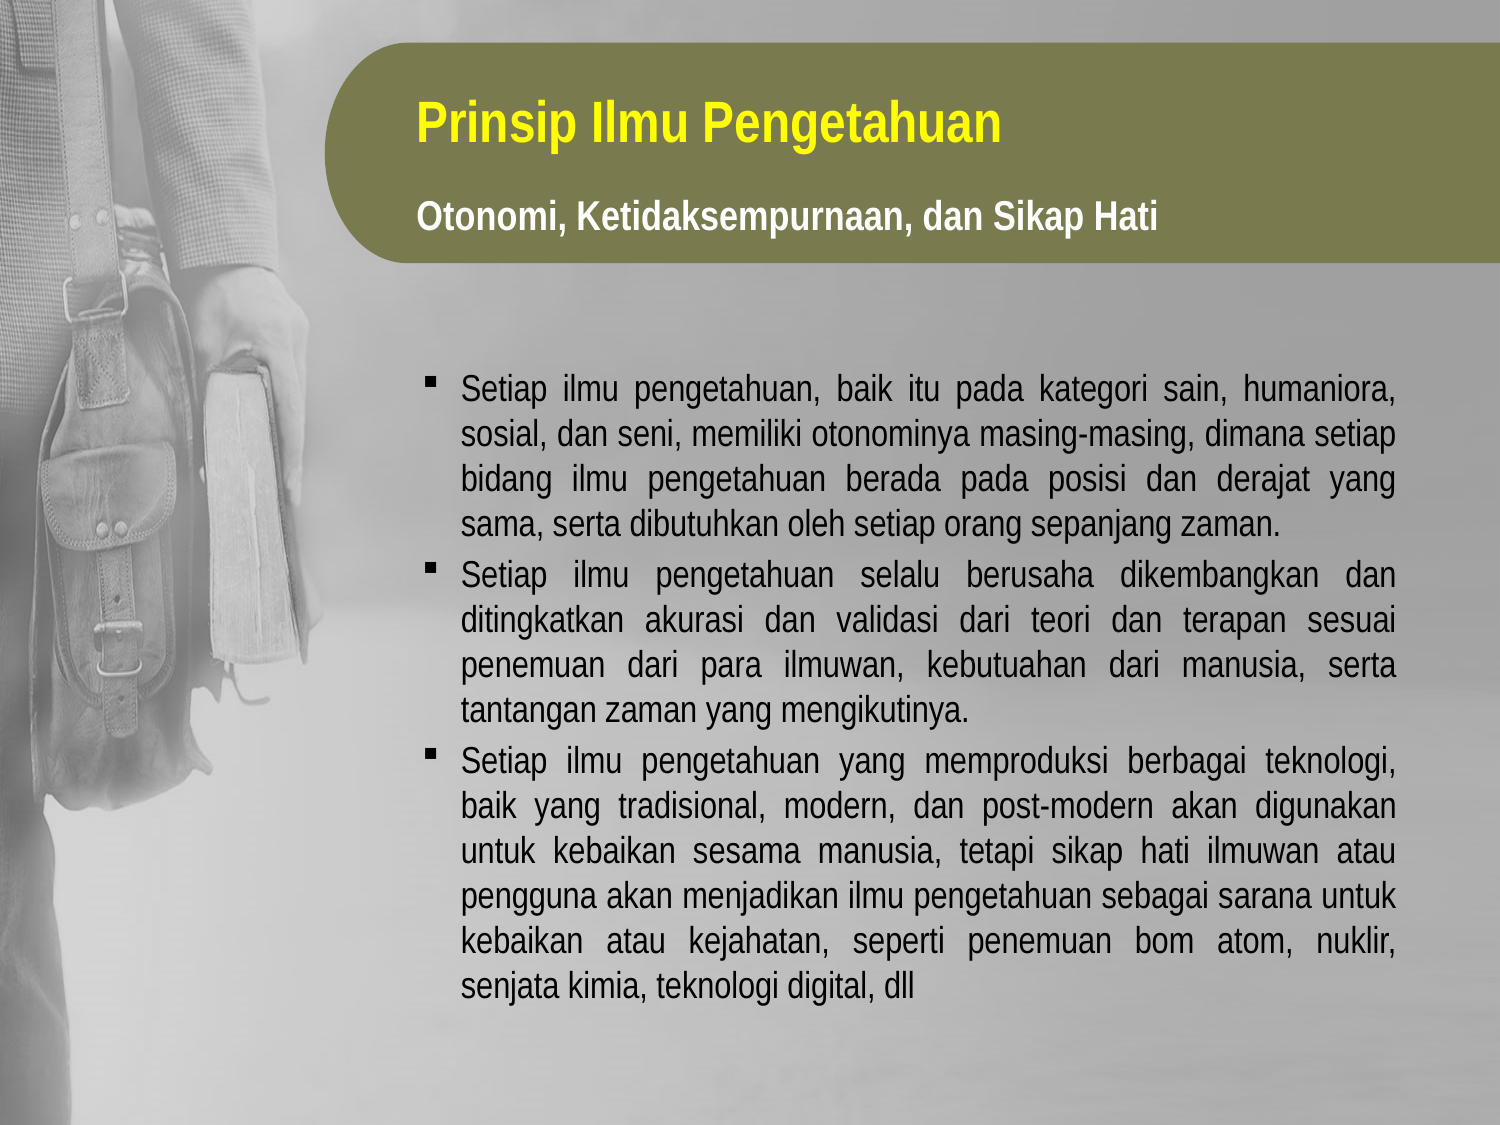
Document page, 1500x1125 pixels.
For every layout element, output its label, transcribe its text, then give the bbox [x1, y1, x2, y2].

list Otonomi, Ketidaksempurnaan, dan Sikap Hati [401, 182, 1500, 246]
list Prinsip Ilmu Pengetahuan [401, 56, 1500, 182]
text_box Setiap ilmu pengetahuan, baik itu pada kategori sain, humaniora, sosial, dan seni, memiliki otonominya masing-masing, dimana setiap bidang ilmu pengetahuan berada pada posisi dan derajat yang sama, serta dibutuhkan oleh setiap orang sepanjang zaman. Setiap ilmu pengetahuan selalu berusaha dikembangkan dan ditingkatkan akurasi dan validasi dari teori dan terapan sesuai penemuan dari para ilmuwan, kebutuahan dari manusia, serta tantangan zaman yang mengikutinya. Setiap ilmu pengetahuan yang memproduksi berbagai teknologi, baik yang tradisional, modern, dan post-modern akan digunakan untuk kebaikan sesama manusia, tetapi sikap hati ilmuwan atau pengguna akan menjadikan ilmu pengetahuan sebagai sarana untuk kebaikan atau kejahatan, seperti penemuan bom atom, nuklir, senjata kimia, teknologi digital, dll [407, 356, 1412, 1014]
